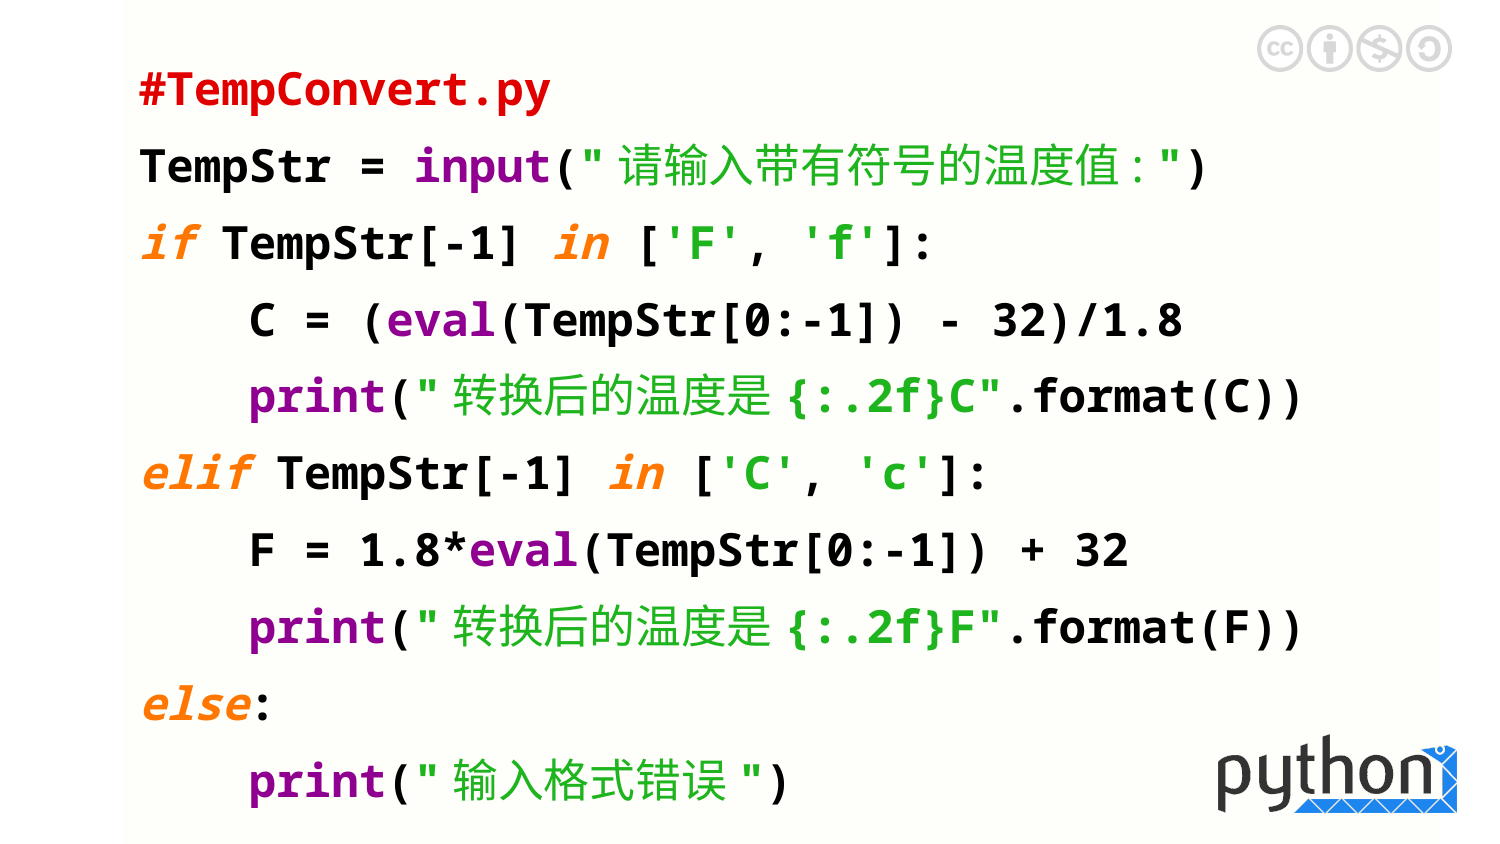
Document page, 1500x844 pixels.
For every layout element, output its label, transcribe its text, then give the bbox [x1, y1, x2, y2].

picture [1210, 728, 1464, 818]
text_box #TempConvert.py TempStr = input("请输入带有符号的温度值: ") if TempStr[-1] in ['F', 'f']: C = (eval(TempStr[0:-1]) - 32)/1.8 print("转换后的温度是{:.2f}C".format(C)) elif TempStr[-1] in ['C', 'c']: F = 1.8*eval(TempStr[0:-1]) + 32 print("转换后的温度是{:.2f}F".format(F)) else: print("输入格式错误") [123, 0, 1441, 844]
picture [1256, 25, 1453, 73]
